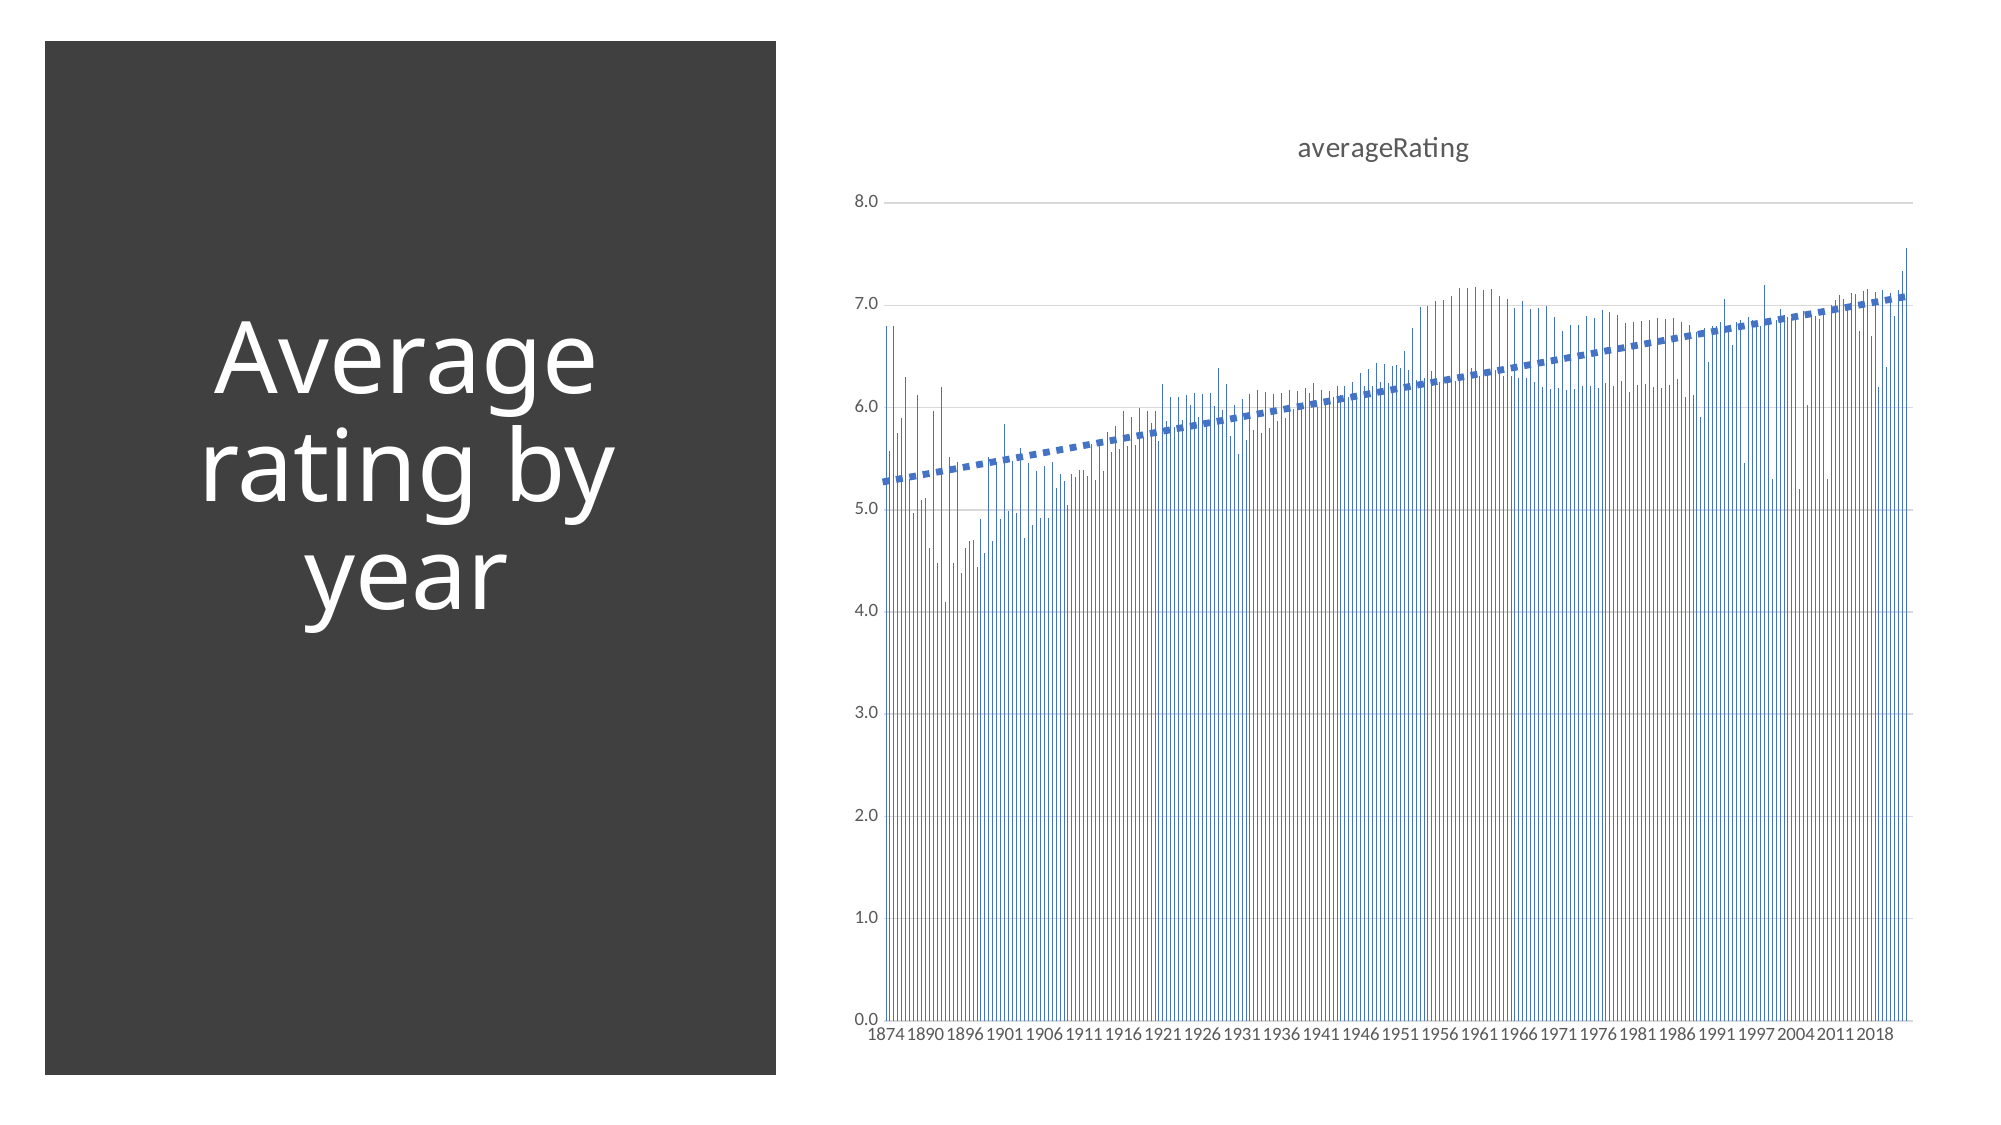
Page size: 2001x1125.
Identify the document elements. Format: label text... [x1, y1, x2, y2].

title Average rating by year [121, 121, 693, 936]
text_box [54, 50, 767, 1066]
chart [832, 100, 1935, 1065]
